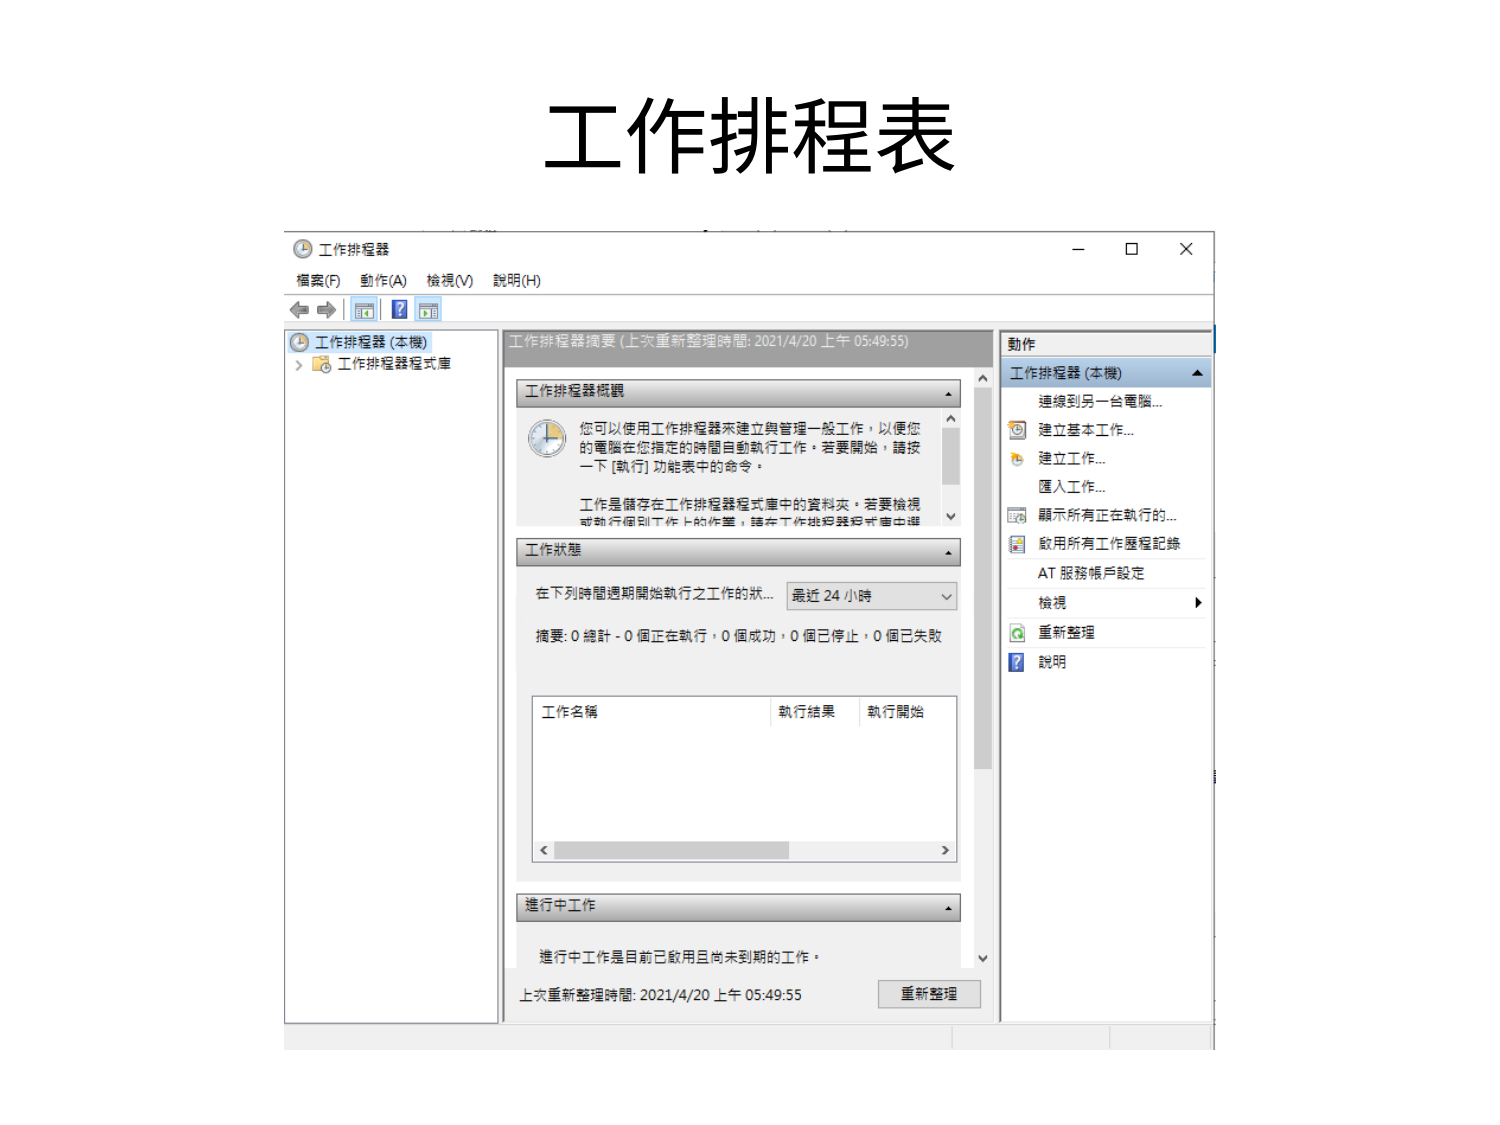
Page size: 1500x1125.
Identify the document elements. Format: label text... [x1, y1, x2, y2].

picture [284, 230, 1216, 1050]
text_box 工作排程表 [526, 76, 974, 192]
